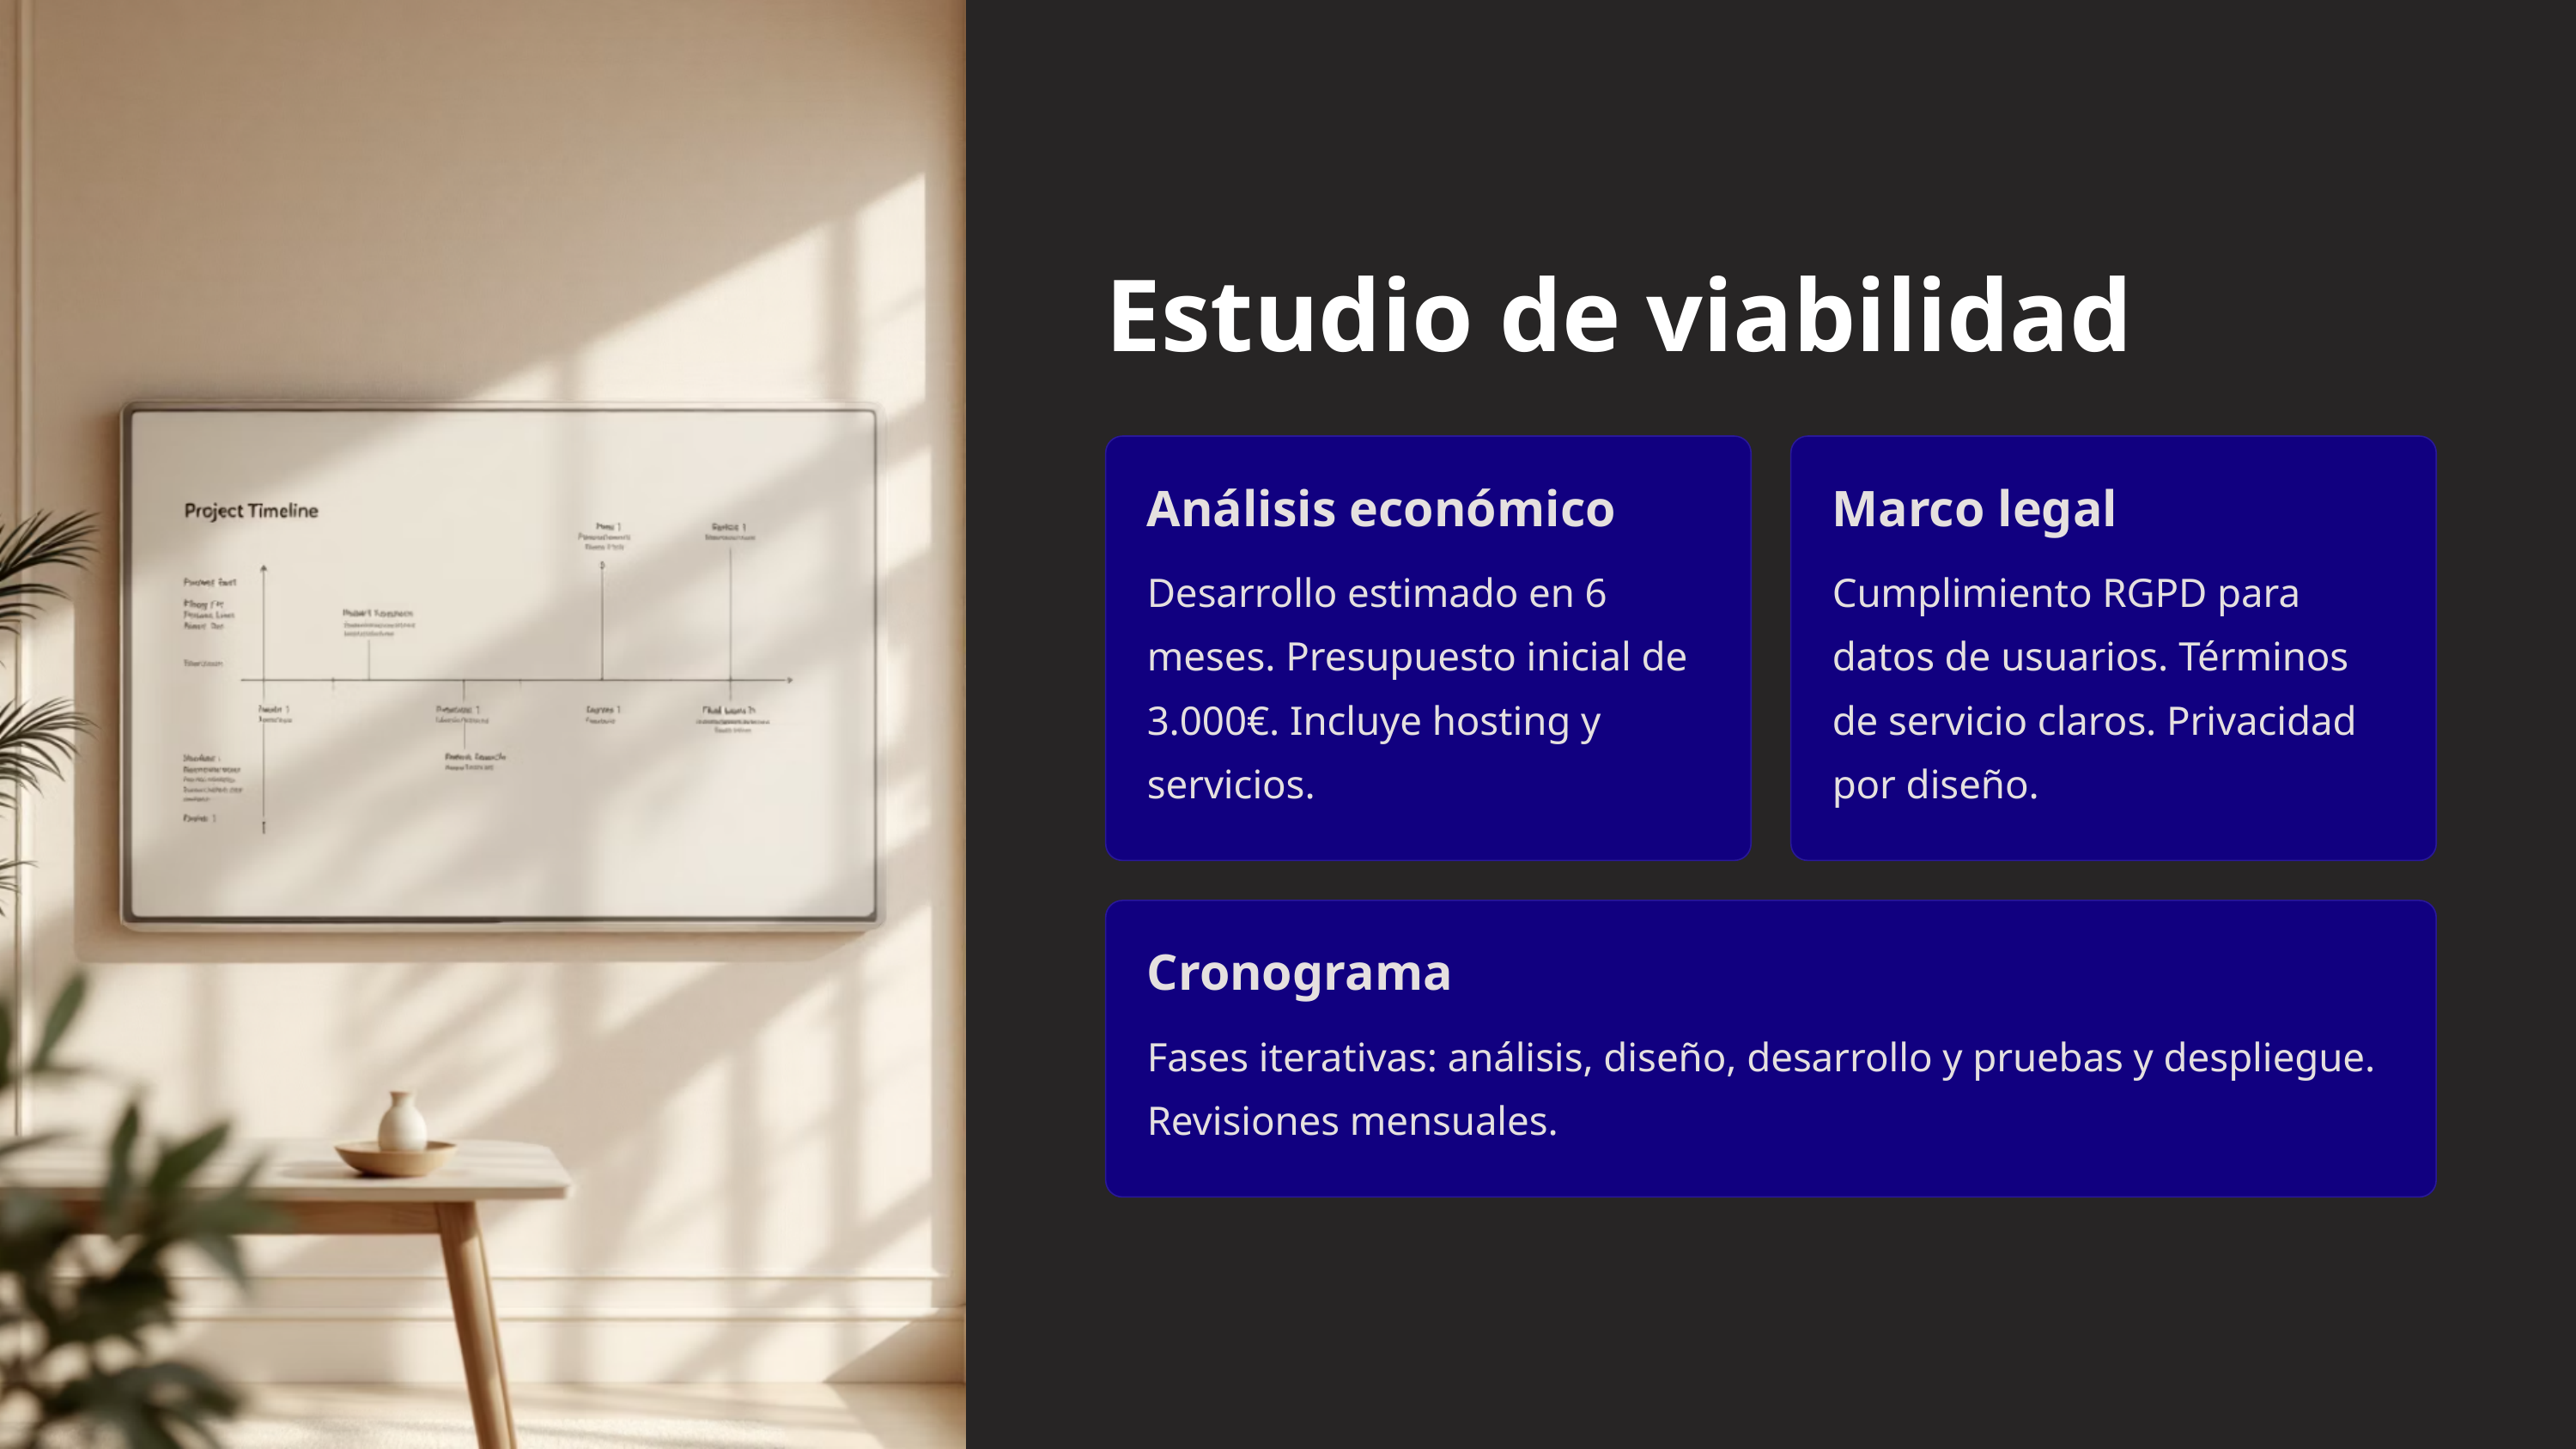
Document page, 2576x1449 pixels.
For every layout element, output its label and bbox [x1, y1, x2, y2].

text_box [0, 0, 2576, 1449]
text_box [1789, 434, 2438, 862]
text_box [1104, 434, 1753, 862]
text_box [1104, 899, 2438, 1198]
